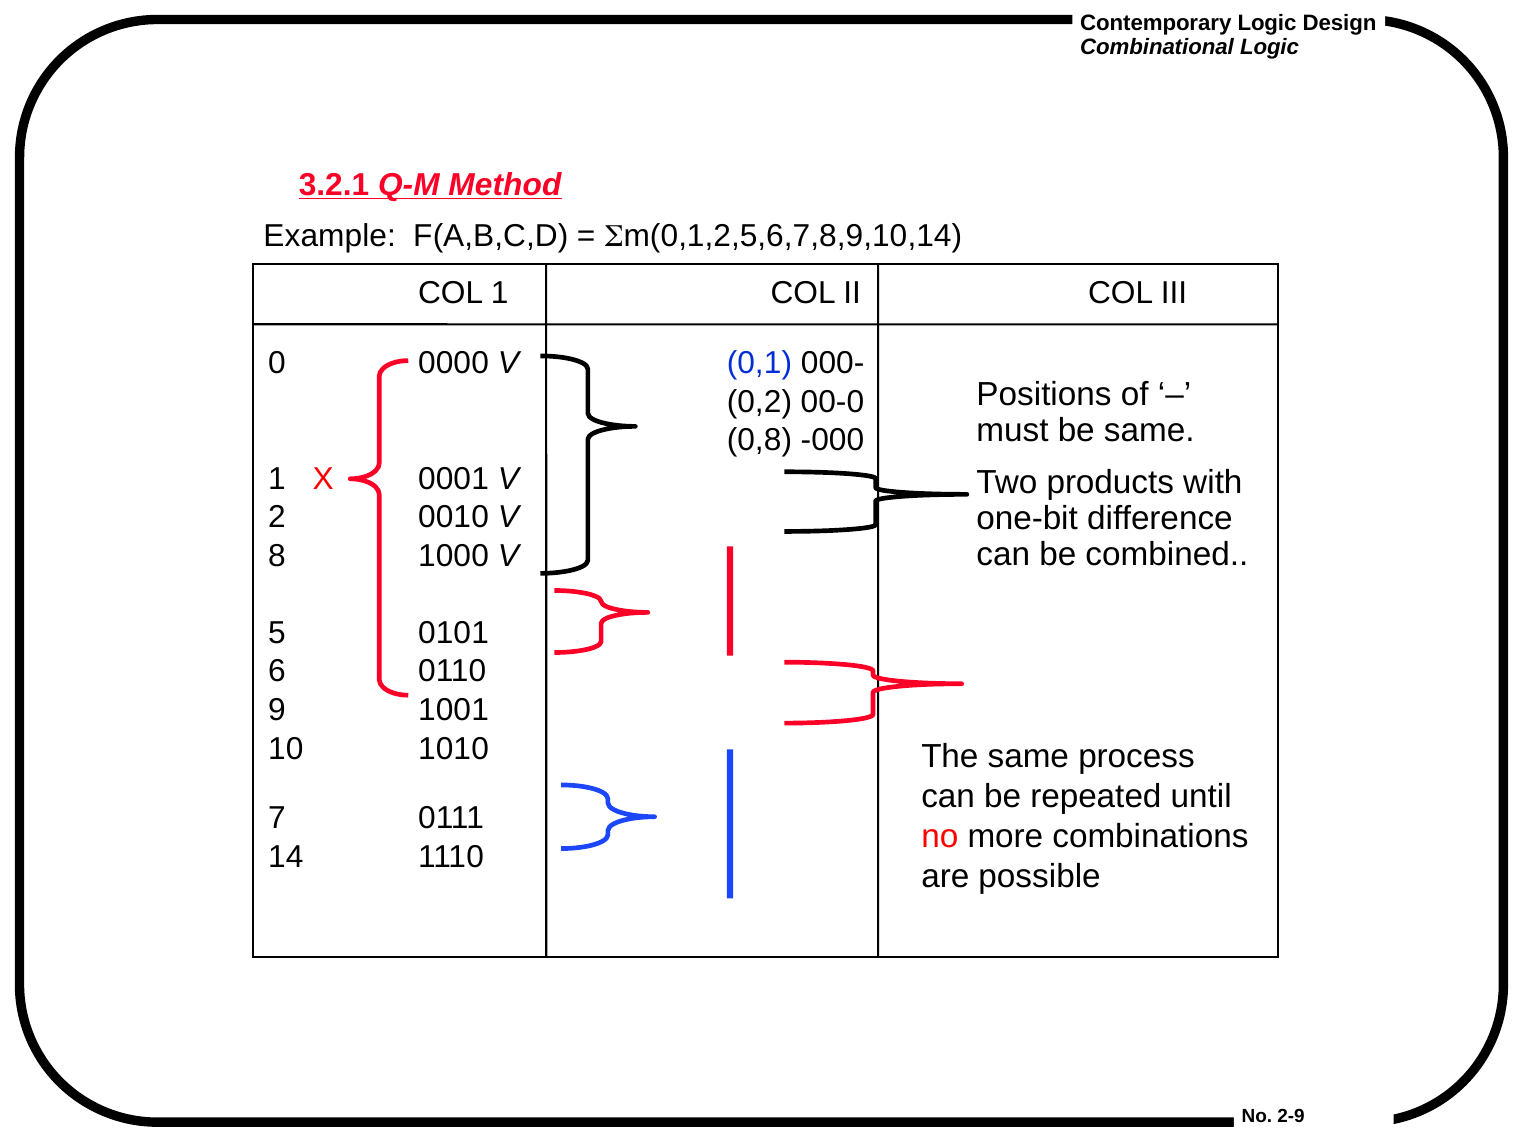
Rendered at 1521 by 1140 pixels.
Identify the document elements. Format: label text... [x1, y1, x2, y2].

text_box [560, 749, 731, 899]
title 3.2.1 Q-M Method [288, 165, 575, 207]
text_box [253, 263, 1279, 958]
text_box Example: F(A,B,C,D) = m(0,1,2,5,6,7,8,9,10,14) [255, 217, 971, 257]
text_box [554, 546, 731, 656]
